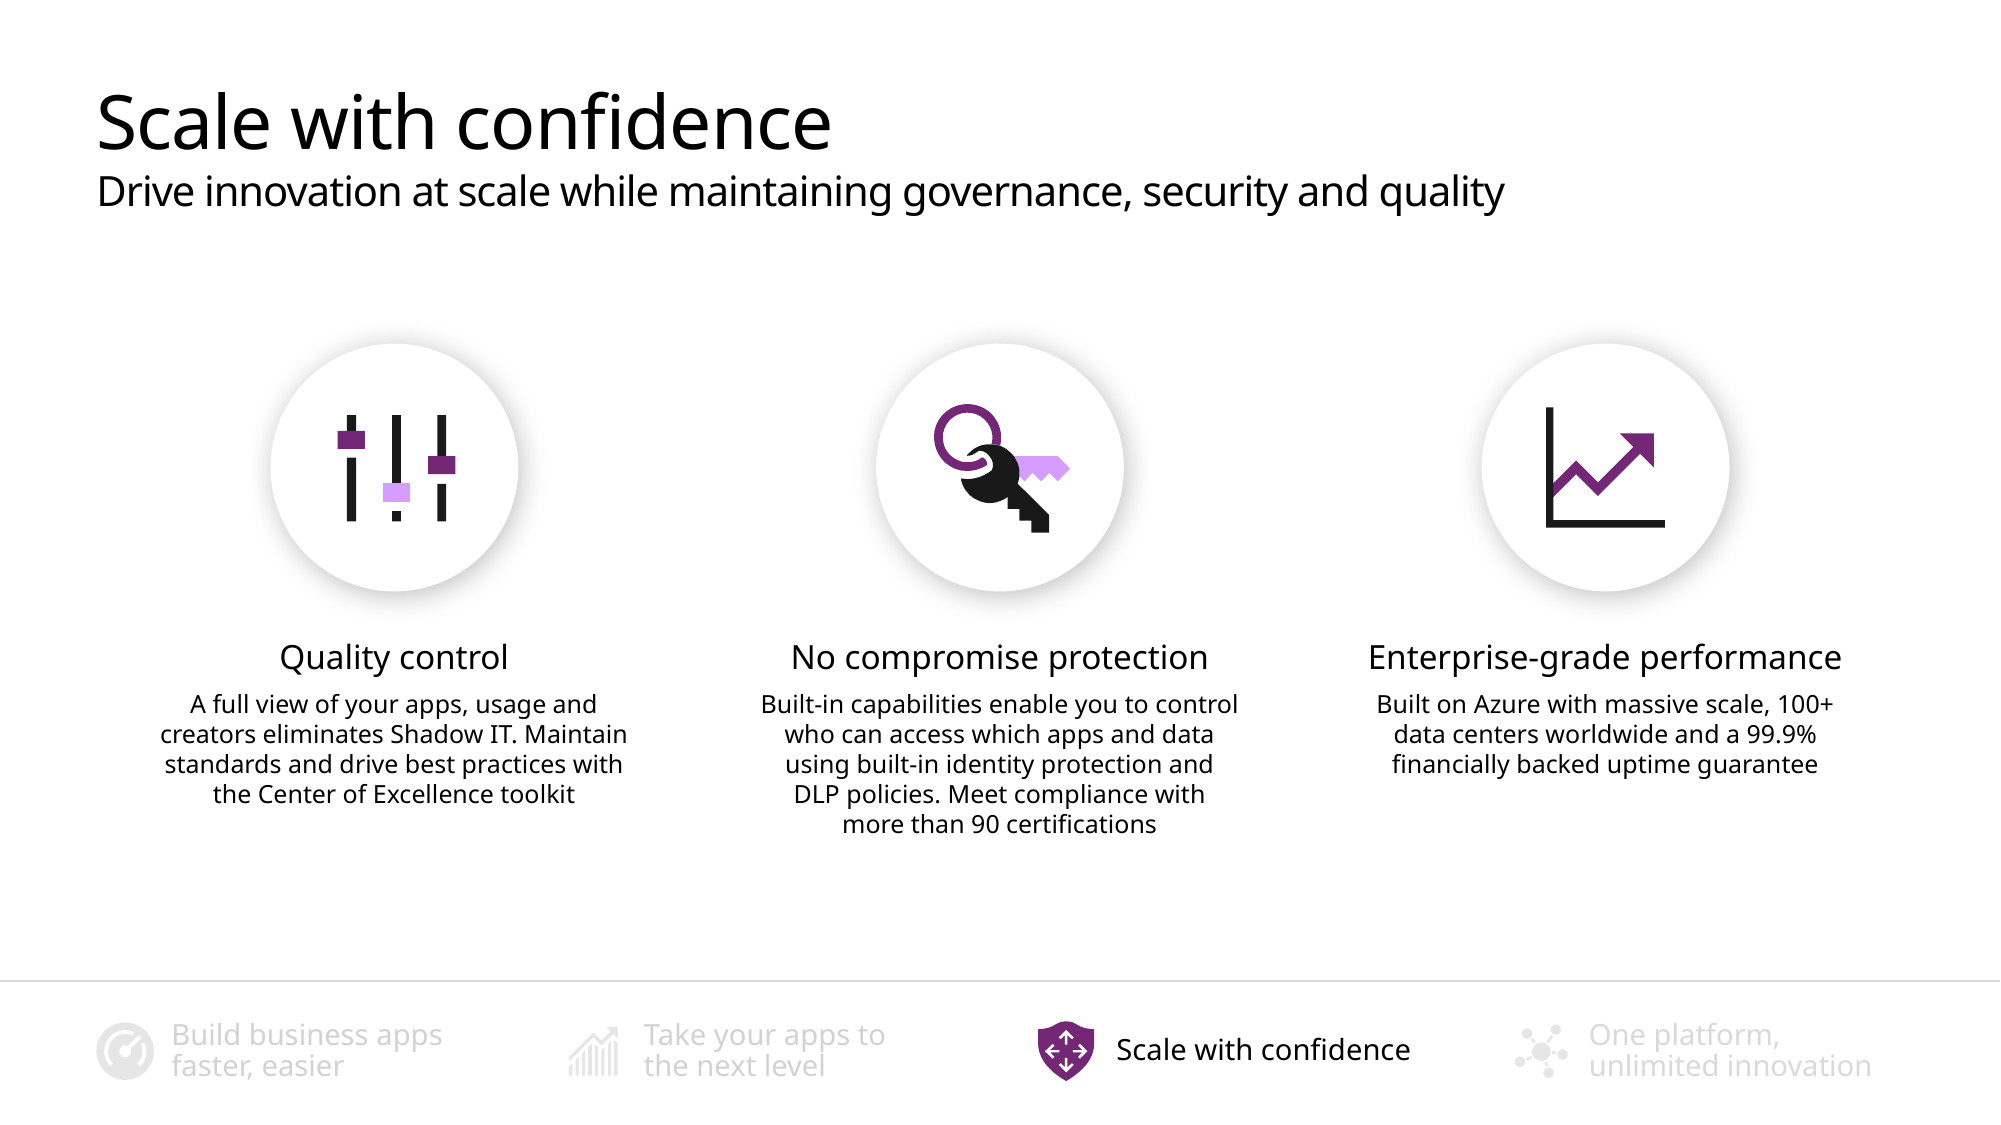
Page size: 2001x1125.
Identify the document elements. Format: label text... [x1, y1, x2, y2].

text_box Take your apps to the next level [568, 1018, 959, 1086]
title Scale with confidence Drive innovation at scale while maintaining governance, security and quality [96, 75, 1904, 217]
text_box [1365, 343, 1846, 682]
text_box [96, 1022, 155, 1081]
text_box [1037, 1021, 1095, 1082]
text_box Build business apps faster, easier [96, 1018, 487, 1086]
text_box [759, 343, 1241, 682]
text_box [154, 343, 635, 682]
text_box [1513, 1023, 1569, 1080]
text_box Scale with confidence [1041, 1017, 1444, 1085]
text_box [568, 1026, 618, 1076]
text_box One platform, unlimited innovation [1513, 1018, 1904, 1086]
